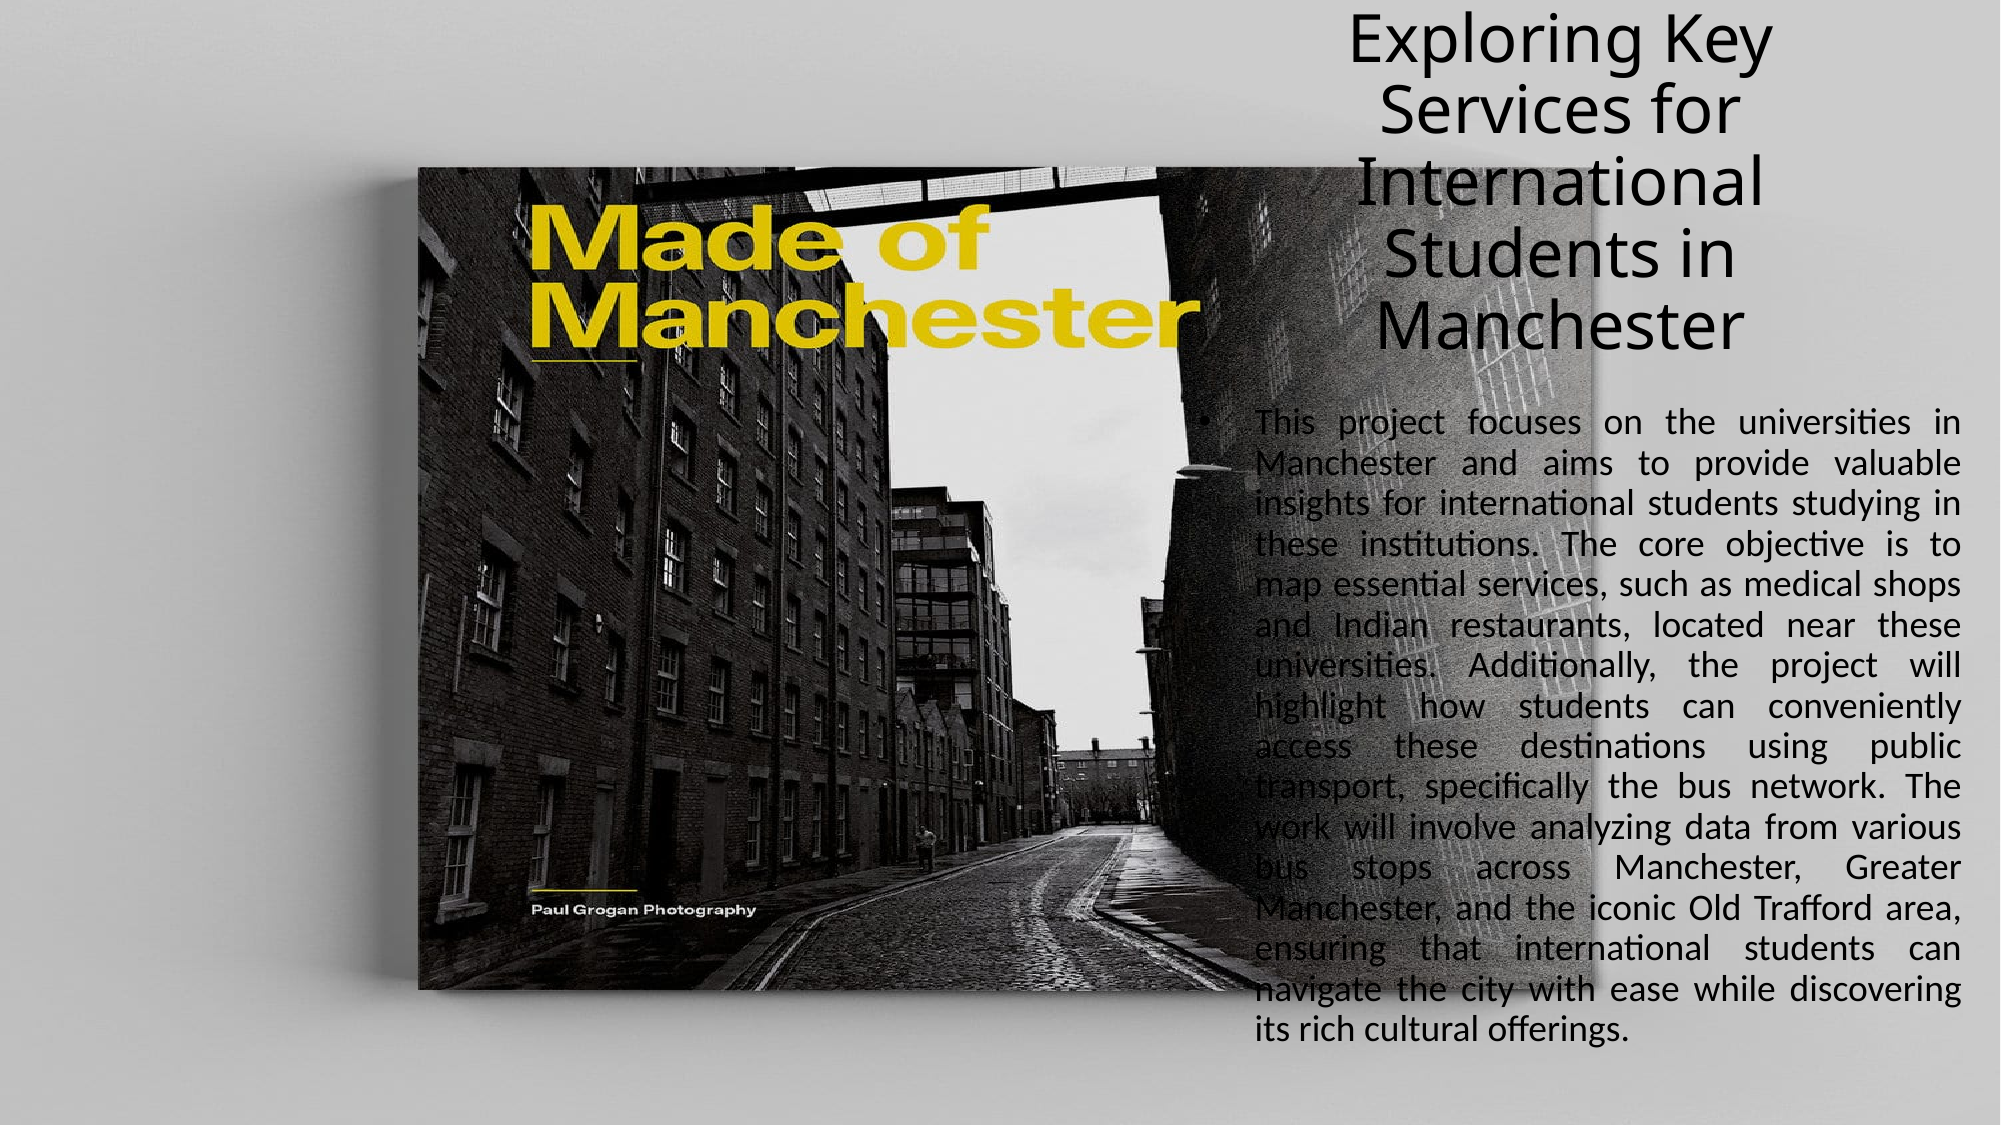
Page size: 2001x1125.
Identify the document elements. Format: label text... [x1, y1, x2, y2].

subtitle This project focuses on the universities in Manchester and aims to provide valuable insights for international students studying in these institutions. The core objective is to map essential services, such as medical shops and Indian restaurants, located near these universities. Additionally, the project will highlight how students can conveniently access these destinations using public transport, specifically the bus network. The work will involve analyzing data from various bus stops across Manchester, Greater Manchester, and the iconic Old Trafford area, ensuring that international students can navigate the city with ease while discovering its rich cultural offerings. [1183, 395, 1978, 1090]
picture [0, 0, 2001, 1125]
title Exploring Key Services for International Students in Manchester [1263, 70, 1858, 372]
